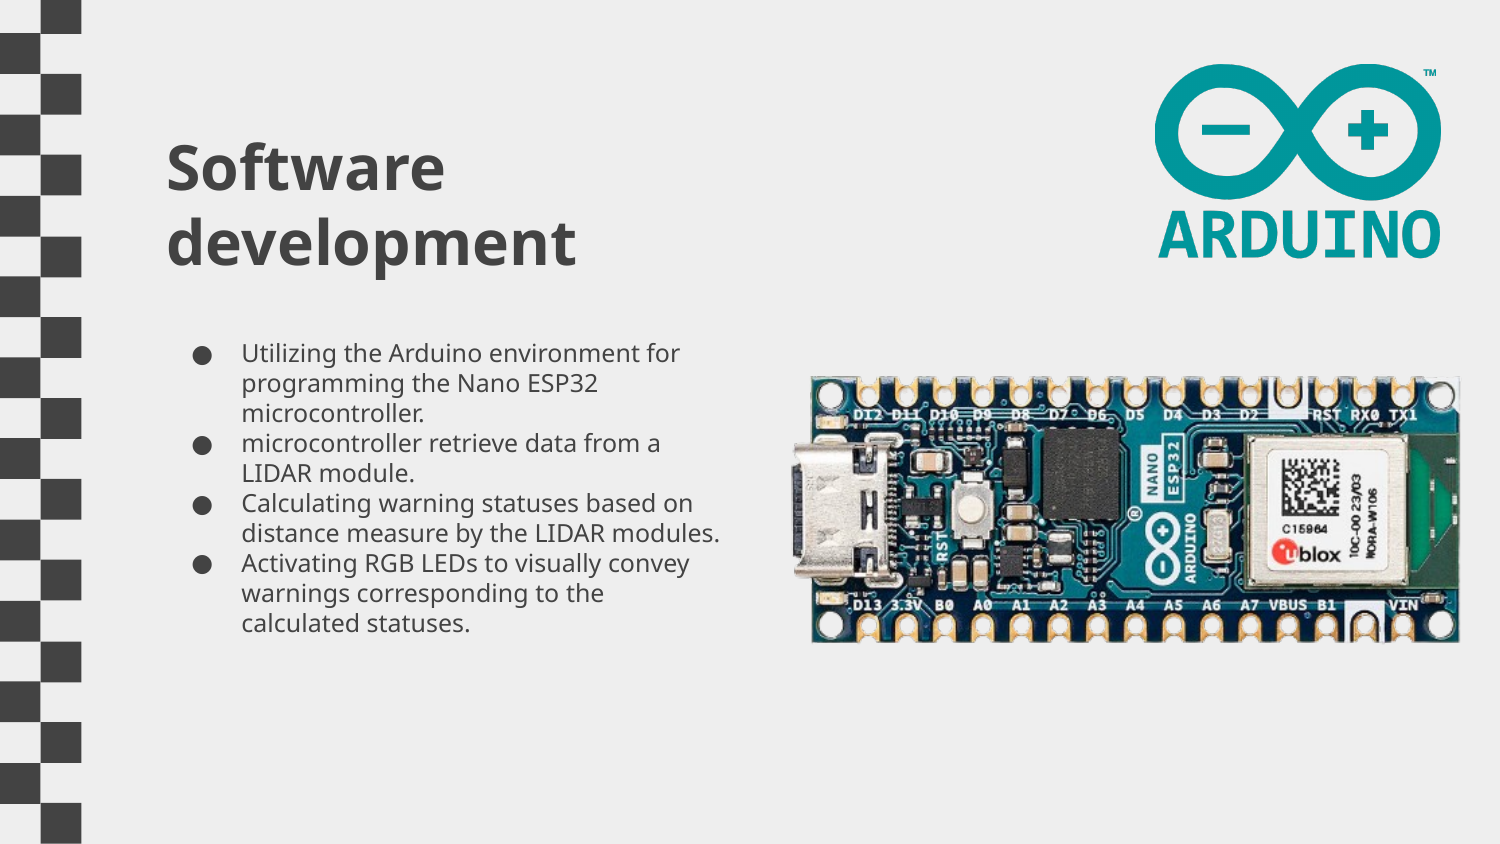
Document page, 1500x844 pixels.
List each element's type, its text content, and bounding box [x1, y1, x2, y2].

picture [773, 301, 1483, 694]
picture [1155, 64, 1441, 259]
subtitle Utilizing the Arduino environment for programming the Nano ESP32 microcontroller. microcontroller retrieve data from a LIDAR module. Calculating warning statuses based on distance measure by the LIDAR modules. Activating RGB LEDs to visually convey warnings corresponding to the calculated statuses. [151, 322, 742, 673]
title Software development [151, 198, 742, 293]
